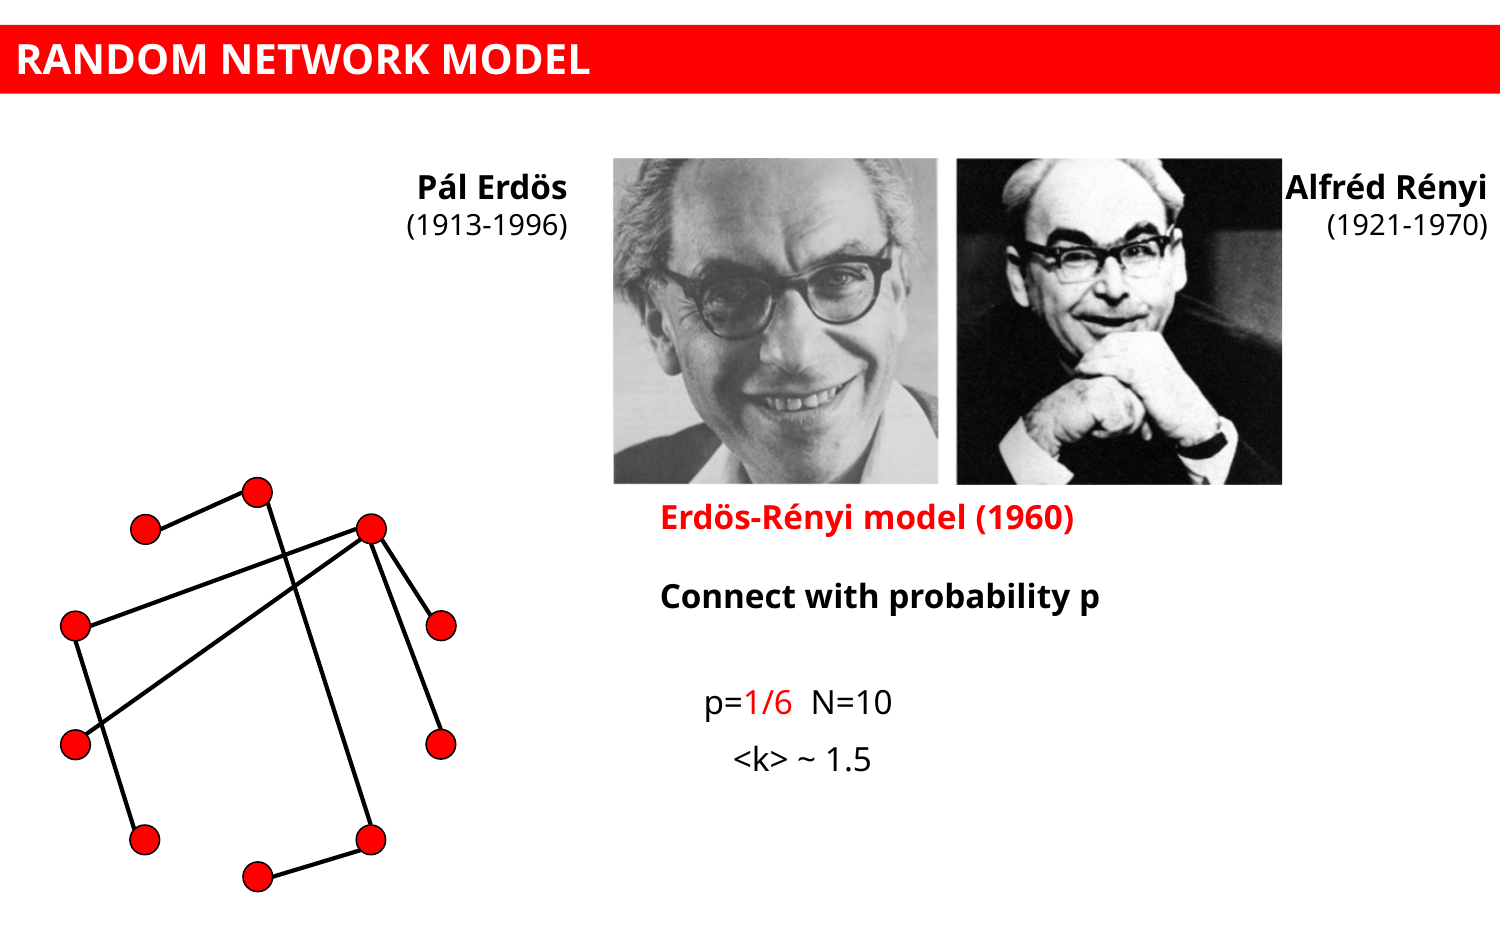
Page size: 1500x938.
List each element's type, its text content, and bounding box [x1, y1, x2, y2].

text_box Pál Erdös (1913-1996) [92, 159, 583, 249]
text_box [446, 611, 457, 640]
text_box [60, 731, 70, 759]
text_box [446, 730, 456, 759]
text_box [242, 477, 272, 490]
picture [612, 158, 1283, 485]
text_box RANDOM NETWORK MODEL [0, 24, 1500, 94]
text_box Erdös-Rényi model (1960) Connect with probability p [654, 495, 1196, 616]
text_box Alfréd Rényi (1921-1970) [1283, 158, 1500, 249]
text_box [60, 612, 70, 640]
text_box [75, 492, 442, 878]
text_box [246, 886, 270, 892]
text_box p=1/6 N=10 <k> ~ 1.5 [682, 673, 923, 786]
